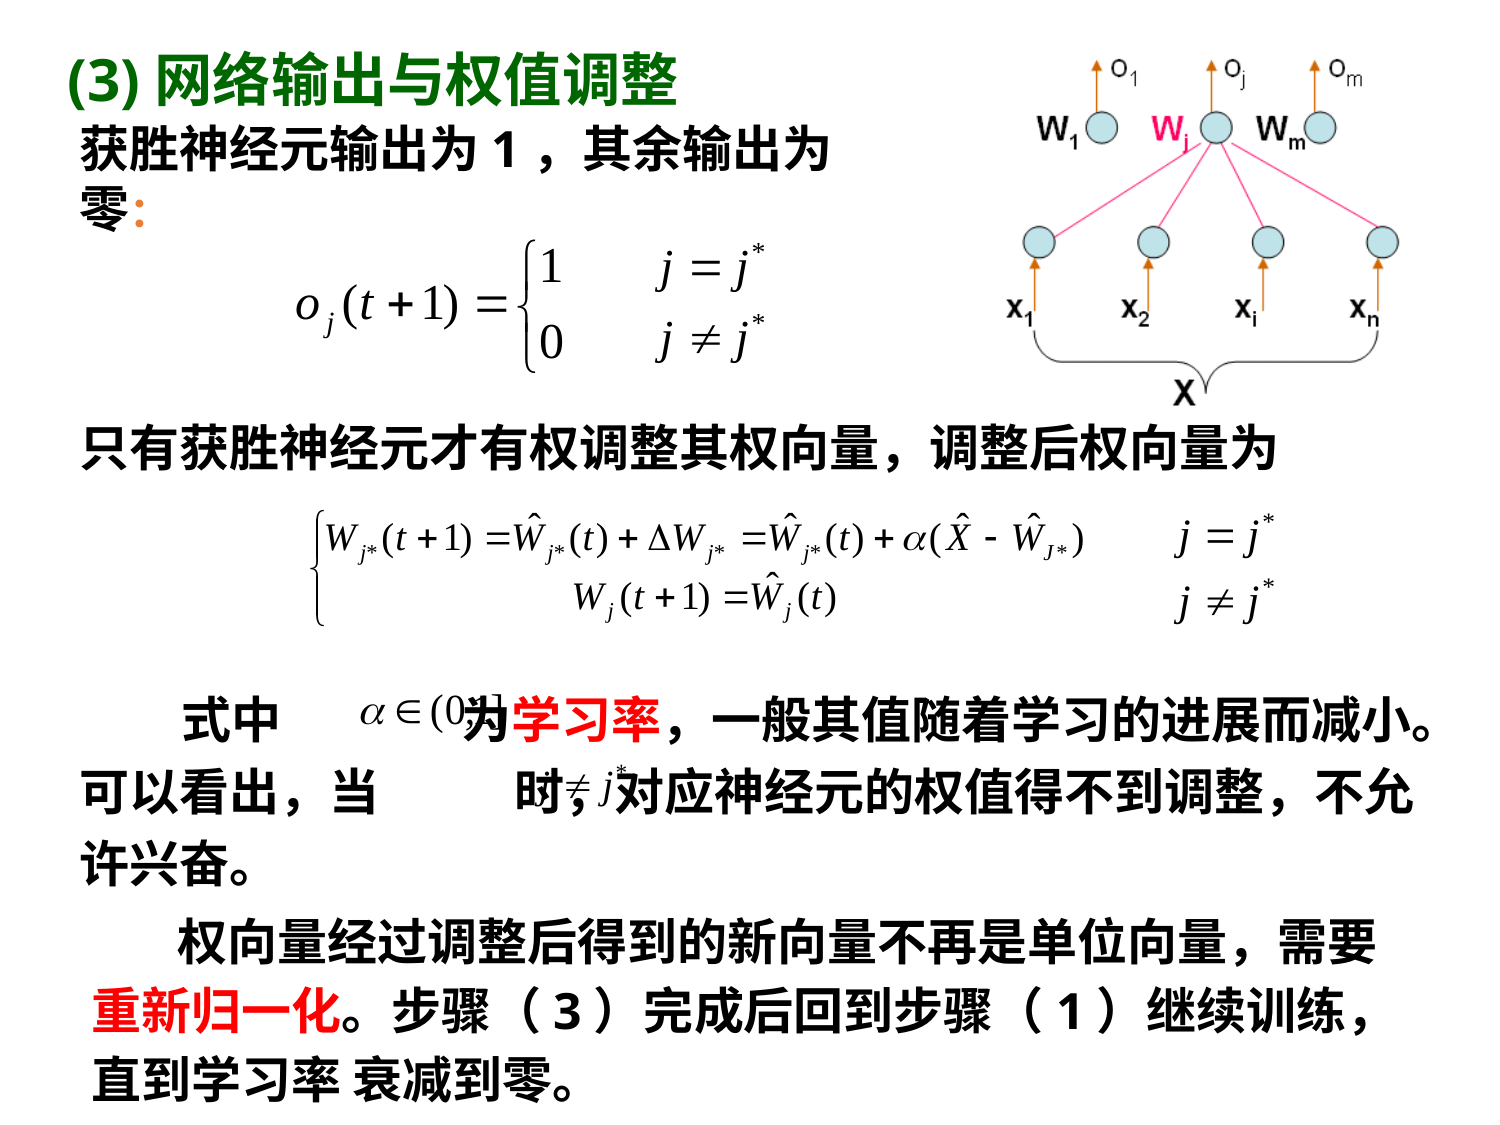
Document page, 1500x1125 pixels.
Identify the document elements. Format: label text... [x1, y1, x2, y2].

text_box 获胜神经元输出为1，其余输出为零： [64, 109, 882, 245]
text_box 只有获胜神经元才有权调整其权向量，调整后权向量为 [64, 408, 1400, 484]
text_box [1163, 503, 1288, 634]
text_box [301, 503, 1093, 634]
text_box 式中 为学习率，一般其值随着学习的进展而减小。可以看出，当 时，对应神经元的权值得不到调整，不允许兴奋。 [64, 668, 1436, 900]
text_box (3)网络输出与权值调整 [53, 35, 999, 121]
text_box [354, 685, 508, 743]
text_box 权向量经过调整后得到的新向量不再是单位向量，需要重新归一化。步骤（3）完成后回到步骤（1）继续训练，直到学习率 衰减到零。 [76, 893, 1424, 1116]
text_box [525, 754, 632, 815]
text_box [643, 231, 779, 374]
picture [998, 54, 1407, 416]
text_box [289, 231, 573, 383]
